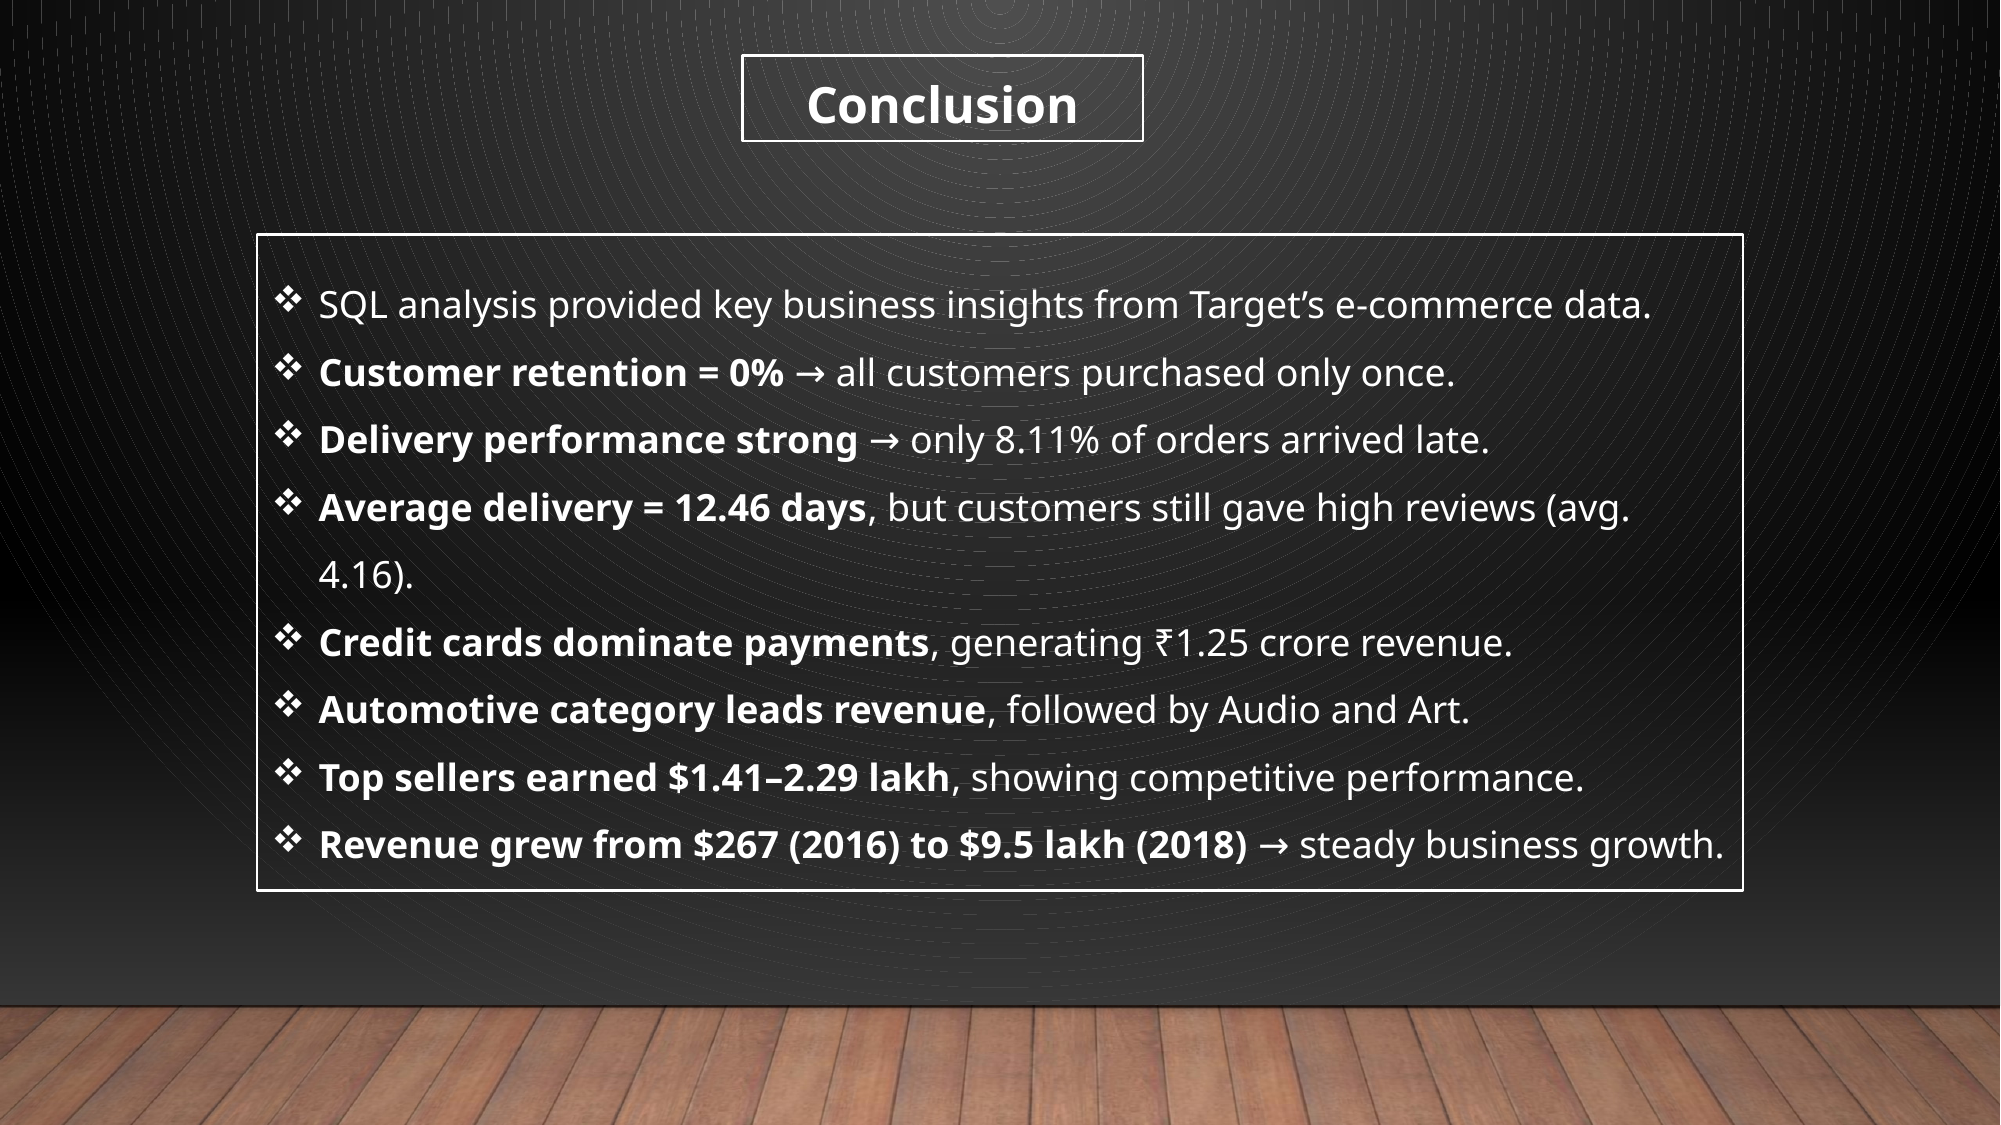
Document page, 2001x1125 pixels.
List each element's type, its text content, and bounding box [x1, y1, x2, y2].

text_box Conclusion [741, 54, 1144, 142]
picture [0, 1005, 2000, 1125]
text_box SQL analysis provided key business insights from Target’s e-commerce data. Customer retention = 0% → all customers purchased only once. Delivery performance strong → only 8.11% of orders arrived late. Average delivery = 12.46 days, but customers still gave high reviews (avg. 4.16). Credit cards dominate payments, generating ₹1.25 crore revenue. Automotive category leads revenue, followed by Audio and Art. Top sellers earned $1.41–2.29 lakh, showing competitive performance. Revenue grew from $267 (2016) to $9.5 lakh (2018) → steady business growth. [256, 233, 1744, 892]
